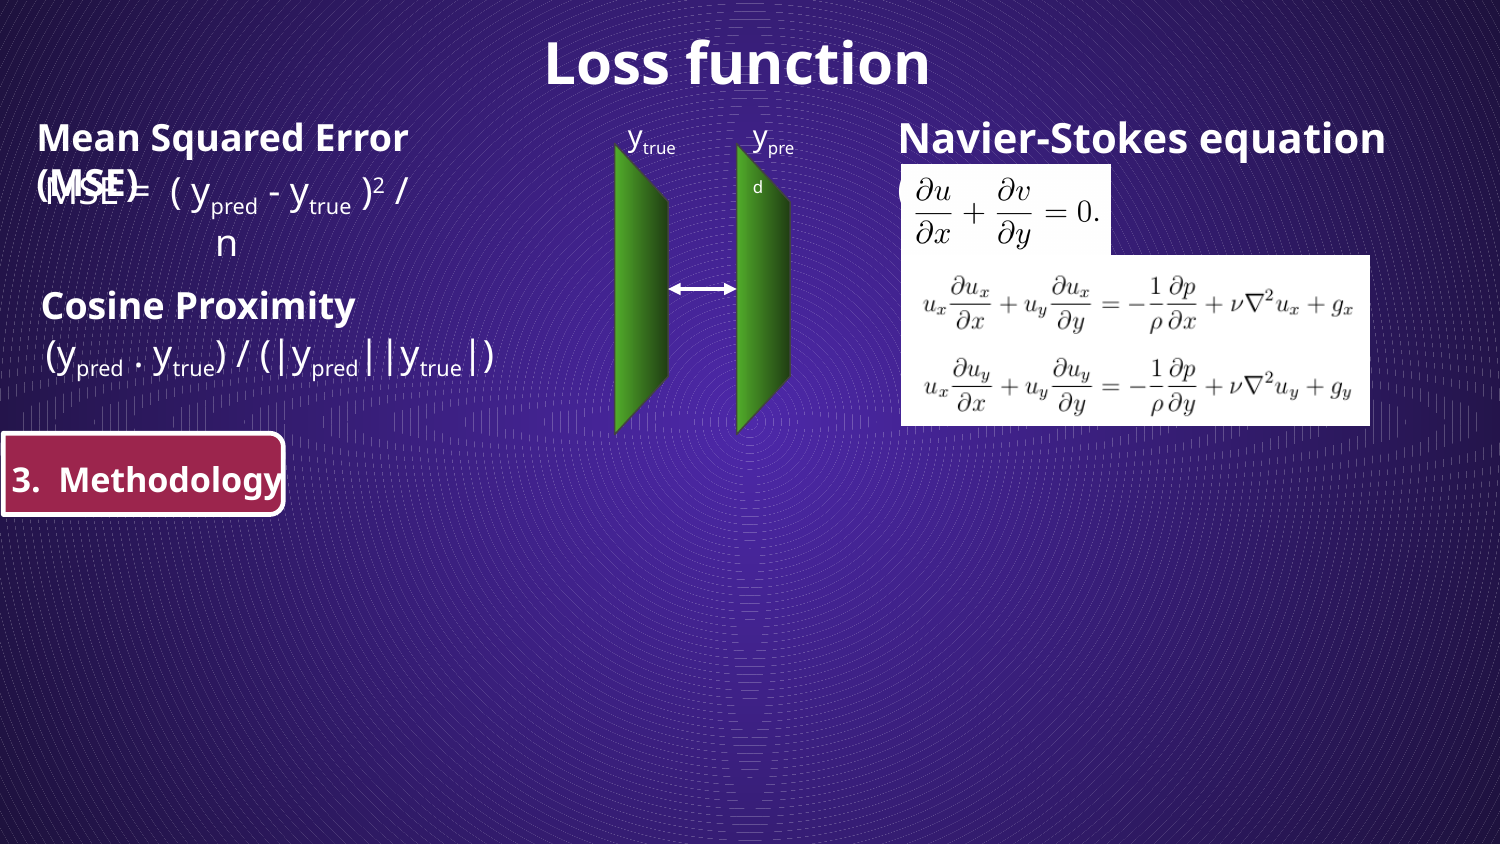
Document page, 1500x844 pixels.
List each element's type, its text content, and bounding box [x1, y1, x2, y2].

picture [901, 164, 1370, 426]
text_box Cosine Proximity [25, 266, 390, 342]
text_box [612, 102, 818, 435]
text_box Mean Squared Error (MSE) [21, 99, 525, 220]
text_box Loss function [38, 11, 1437, 112]
text_box MSE = ( ypred - ytrue )2 / n [18, 152, 436, 279]
text_box 3. Methodology [0, 434, 299, 517]
text_box Navier-Stokes equation (2D) [882, 96, 1437, 227]
text_box (ypred . ytrue) / (|ypred||ytrue|) [30, 315, 586, 397]
